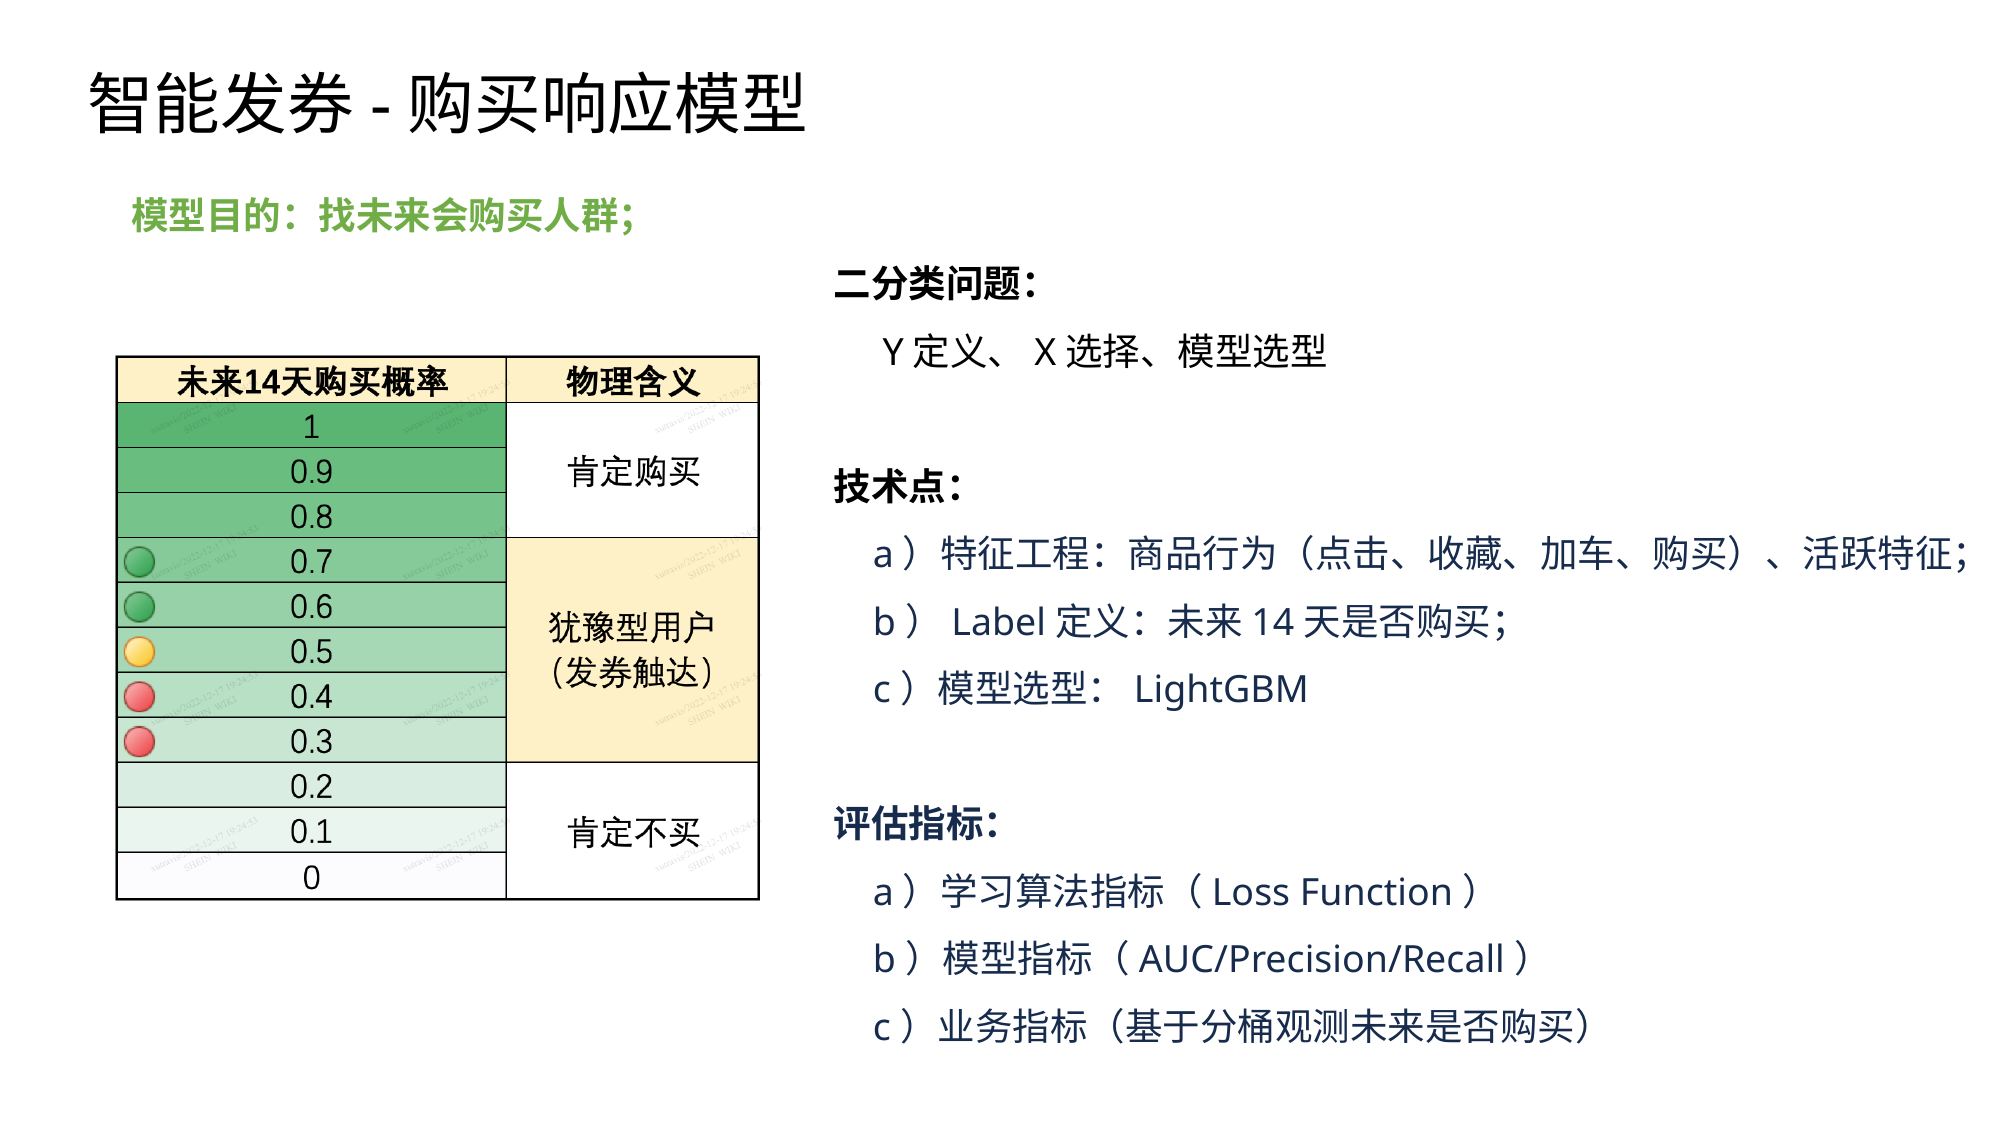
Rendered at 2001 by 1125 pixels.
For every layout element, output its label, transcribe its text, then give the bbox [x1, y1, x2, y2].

text_box 二分类问题： Y定义、X选择、模型选型 技术点： a）特征工程：商品行为（点击、收藏、加车、购买）、活跃特征； b）Label定义：未来14天是否购买； c）模型选型：LightGBM 评估指标： a）学习算法指标（Loss Function） b）模型指标（AUC/Precision/Recall） c）业务指标（基于分桶观测未来是否购买） [819, 230, 1970, 1056]
picture [113, 353, 762, 903]
text_box 智能发券-购买响应模型 [72, 54, 1258, 149]
text_box 模型目的：找未来会购买人群； [116, 184, 672, 245]
